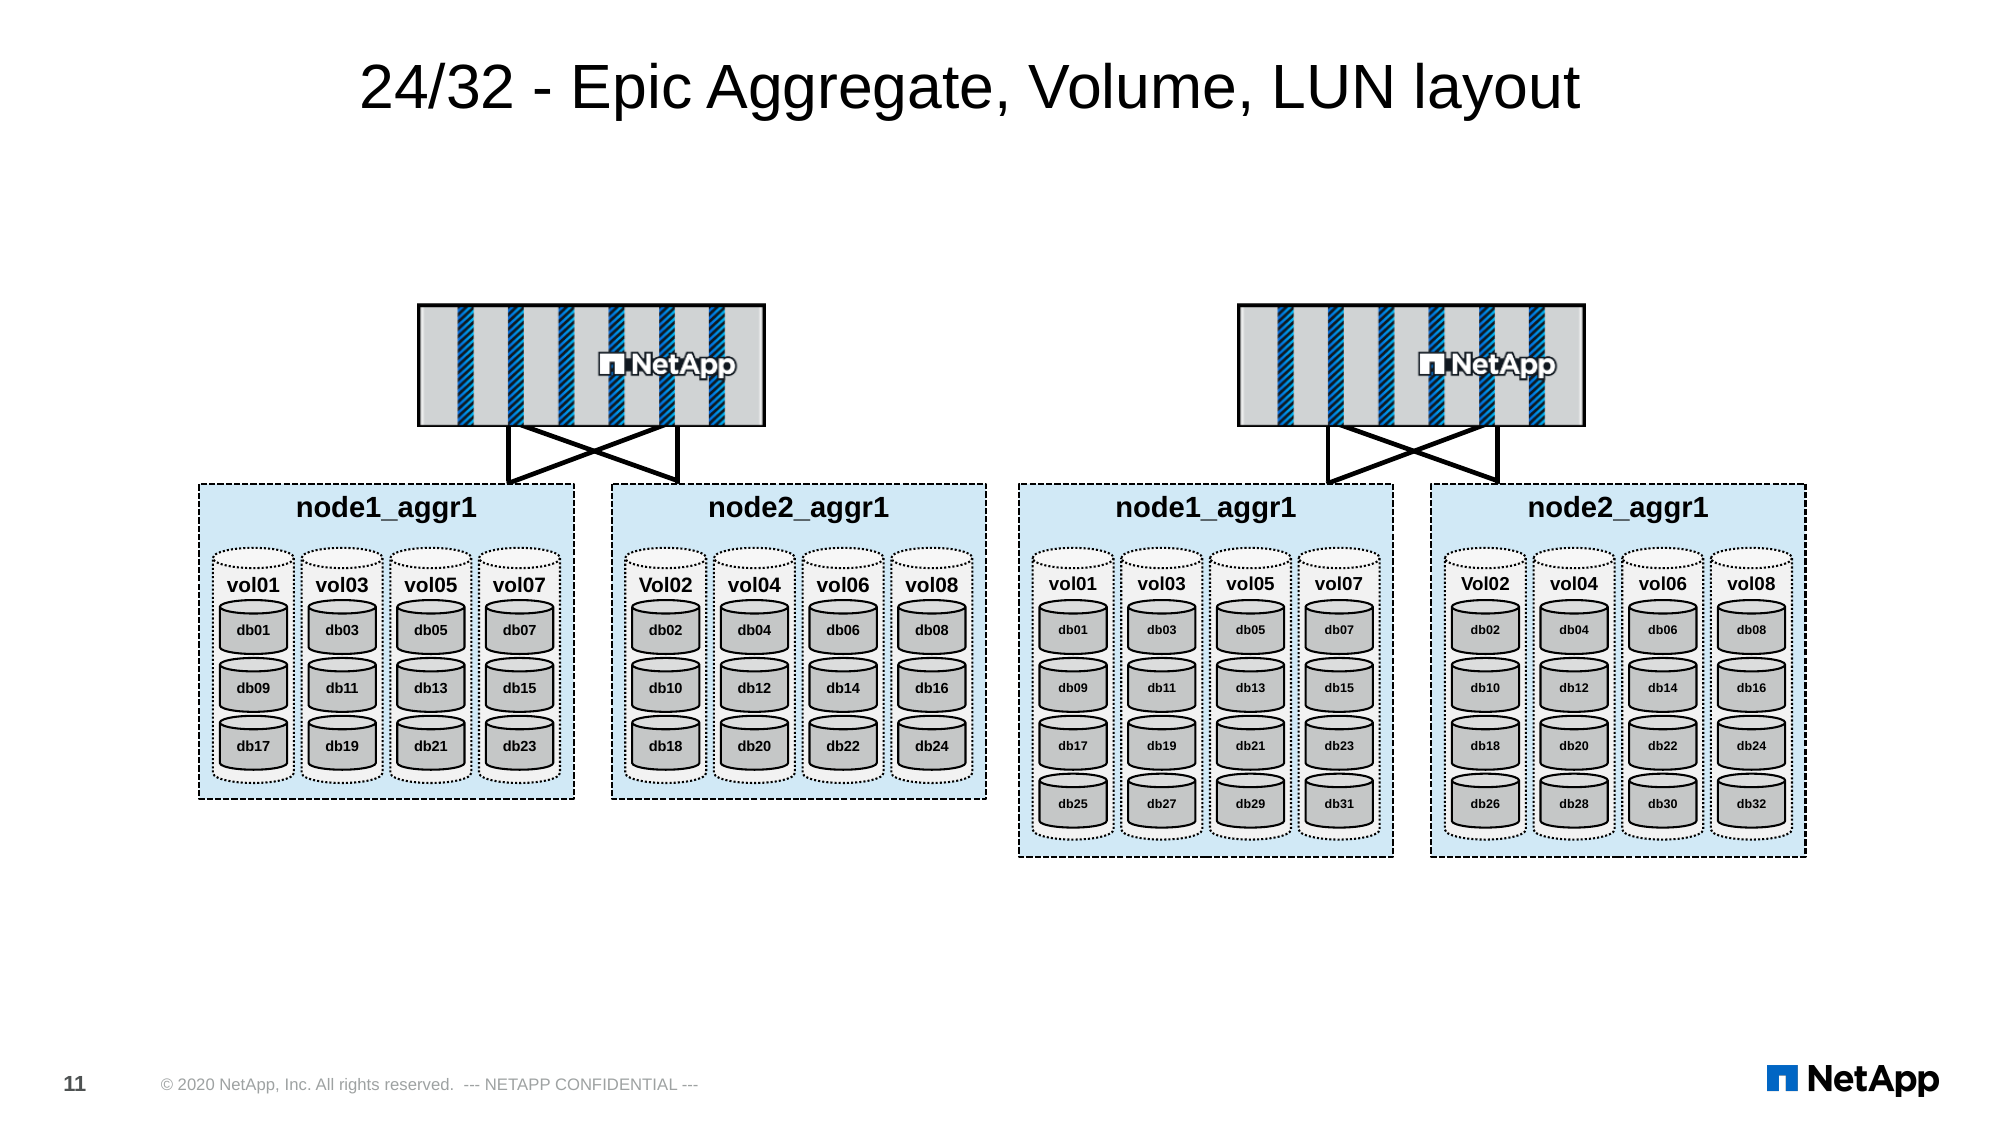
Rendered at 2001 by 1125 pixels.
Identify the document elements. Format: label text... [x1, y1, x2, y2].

text_box db11 [307, 656, 378, 714]
text_box vol06 [802, 565, 884, 599]
text_box db23 [484, 714, 555, 772]
text_box db24 [896, 714, 967, 772]
text_box [300, 595, 384, 785]
text_box db10 [630, 656, 701, 714]
text_box db01 [218, 599, 289, 656]
text_box [784, 551, 797, 565]
text_box [211, 551, 221, 568]
text_box vol03 [301, 565, 383, 599]
text_box node1_aggr1 [1018, 483, 1395, 858]
text_box db15 [484, 656, 555, 714]
text_box Vol02 [625, 565, 707, 599]
text_box [712, 595, 797, 785]
slide_number 11 [48, 1060, 122, 1103]
text_box node2_aggr1 [1430, 483, 1807, 858]
text_box [623, 553, 637, 568]
text_box [801, 595, 885, 785]
text_box vol05 [390, 565, 472, 599]
text_box [211, 595, 296, 785]
text_box vol04 [713, 565, 795, 599]
footer © 2020 NetApp, Inc. All rights reserved. --- NETAPP CONFIDENTIAL --- [145, 1061, 1219, 1102]
text_box db20 [719, 714, 790, 772]
text_box db14 [808, 656, 879, 714]
text_box db02 [630, 599, 701, 656]
picture [417, 302, 767, 427]
text_box db13 [395, 656, 466, 714]
text_box vol01 [212, 565, 294, 599]
text_box db05 [395, 599, 466, 656]
text_box [712, 551, 722, 568]
text_box 24/32 - Epic Aggregate, Volume, LUN layout [31, 32, 1910, 128]
text_box [371, 551, 384, 565]
text_box db04 [719, 599, 790, 656]
text_box db08 [896, 599, 967, 656]
text_box db18 [630, 714, 701, 772]
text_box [1444, 547, 1793, 840]
text_box db06 [808, 599, 879, 656]
text_box [961, 551, 974, 565]
text_box [477, 551, 562, 785]
text_box db09 [218, 656, 289, 714]
text_box db19 [307, 714, 378, 772]
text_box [1032, 547, 1380, 840]
text_box vol08 [891, 565, 973, 599]
text_box db12 [719, 656, 790, 714]
text_box [623, 595, 708, 785]
text_box [388, 595, 473, 785]
text_box [801, 553, 810, 568]
text_box [872, 551, 885, 565]
text_box [388, 551, 403, 568]
text_box db16 [896, 656, 967, 714]
text_box [460, 551, 473, 565]
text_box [513, 434, 677, 484]
text_box [890, 551, 904, 568]
text_box db22 [808, 714, 879, 772]
picture [1767, 1065, 1939, 1097]
text_box db21 [395, 714, 466, 772]
text_box [890, 595, 974, 785]
text_box node1_aggr1 [198, 482, 575, 801]
text_box vol07 [478, 565, 560, 599]
text_box db03 [307, 599, 378, 656]
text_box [1332, 434, 1497, 484]
picture [1236, 302, 1586, 427]
text_box node2_aggr1 [610, 482, 987, 801]
text_box [300, 553, 309, 568]
text_box db07 [484, 599, 555, 656]
text_box [283, 551, 296, 565]
text_box db17 [218, 714, 289, 772]
text_box [695, 550, 708, 565]
